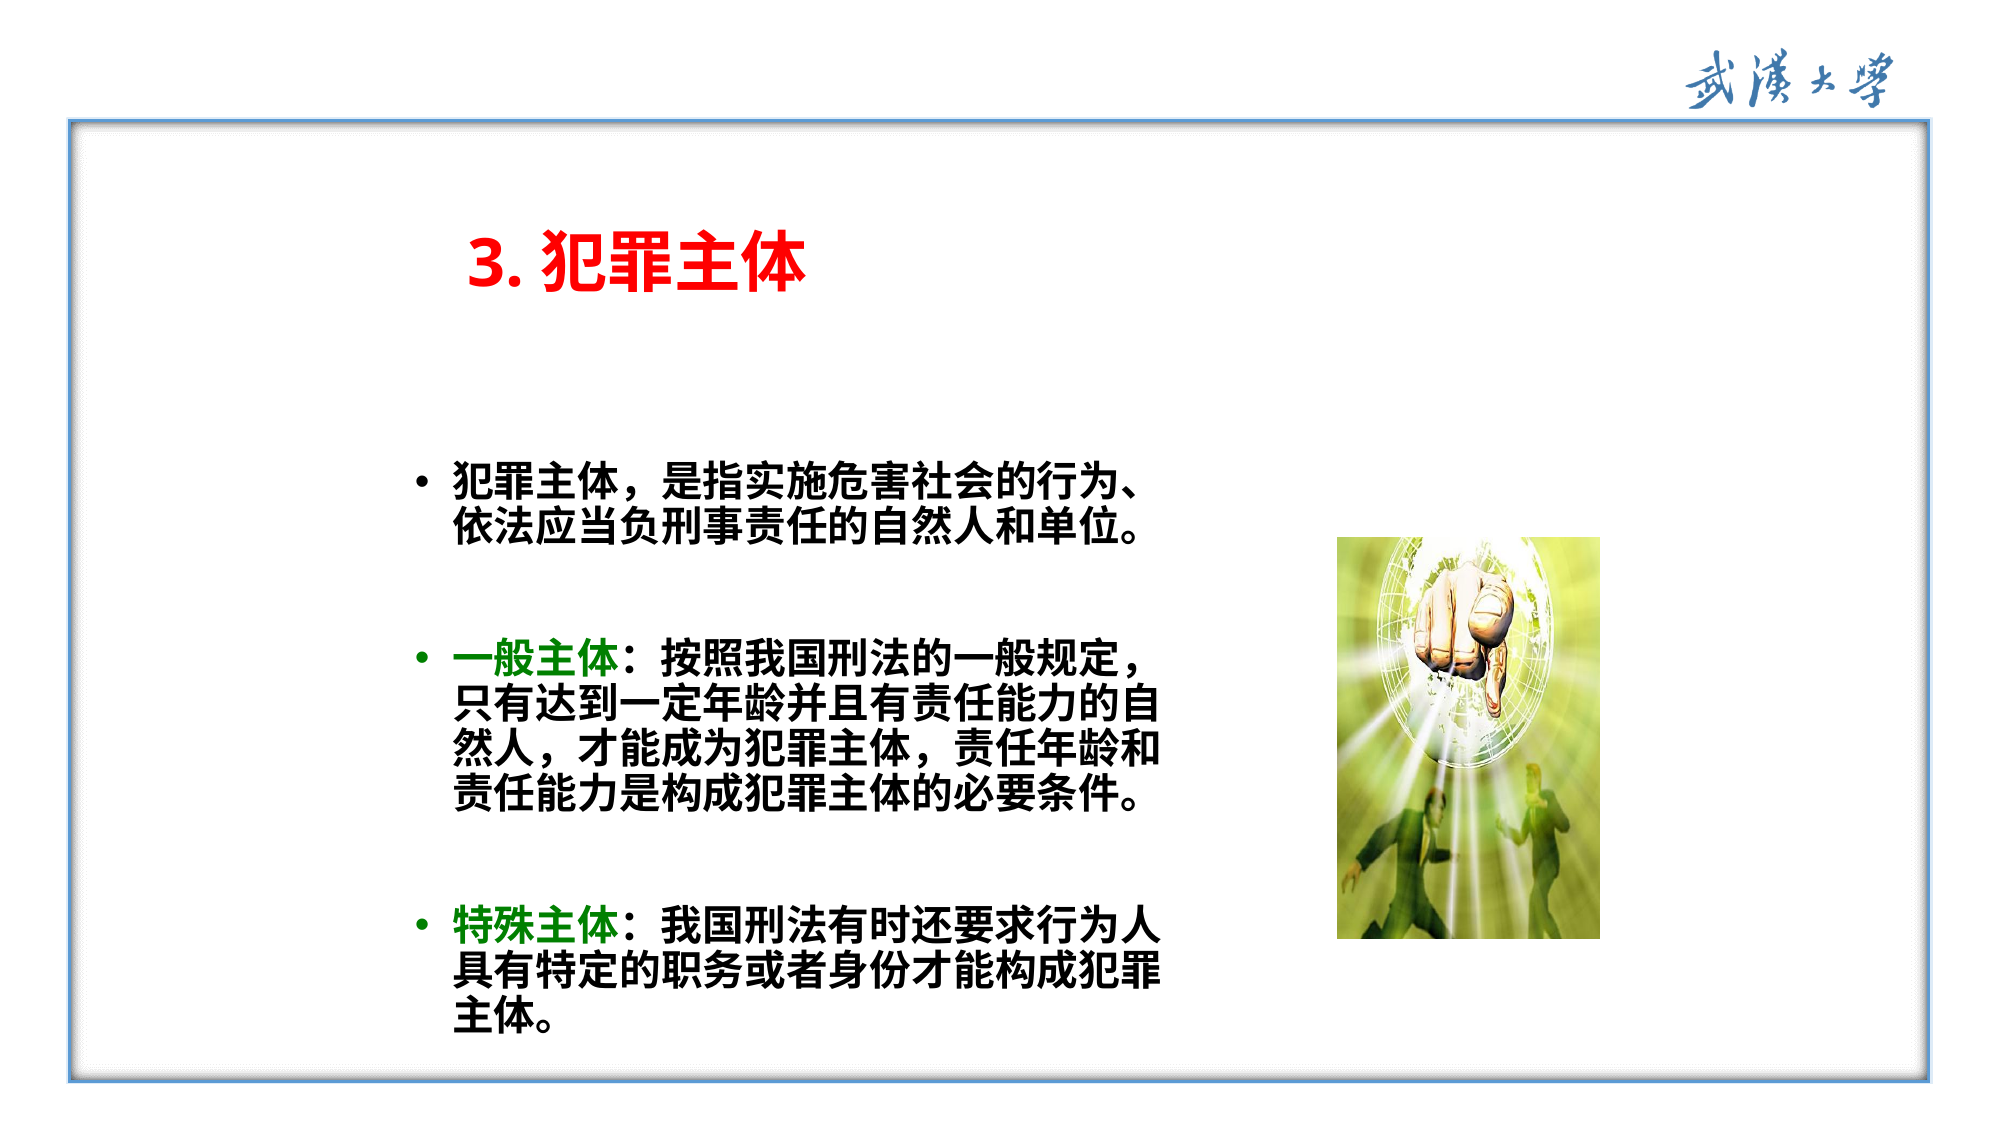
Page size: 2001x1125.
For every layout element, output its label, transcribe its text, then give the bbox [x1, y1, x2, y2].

text_box 3.犯罪主体 [412, 212, 863, 308]
list 犯罪主体，是指实施危害社会的行为、依法应当负刑事责任的自然人和单位。 一般主体：按照我国刑法的一般规定，只有达到一定年龄并且有责任能力的自然人，才能成为犯罪主体，责任年龄和责任能力是构成犯罪主体的必要条件。 特殊主体：我国刑法有时还要求行为人具有特定的职务或者身份才能构成犯罪主体。 [399, 382, 1213, 1025]
picture [66, 117, 1933, 1084]
